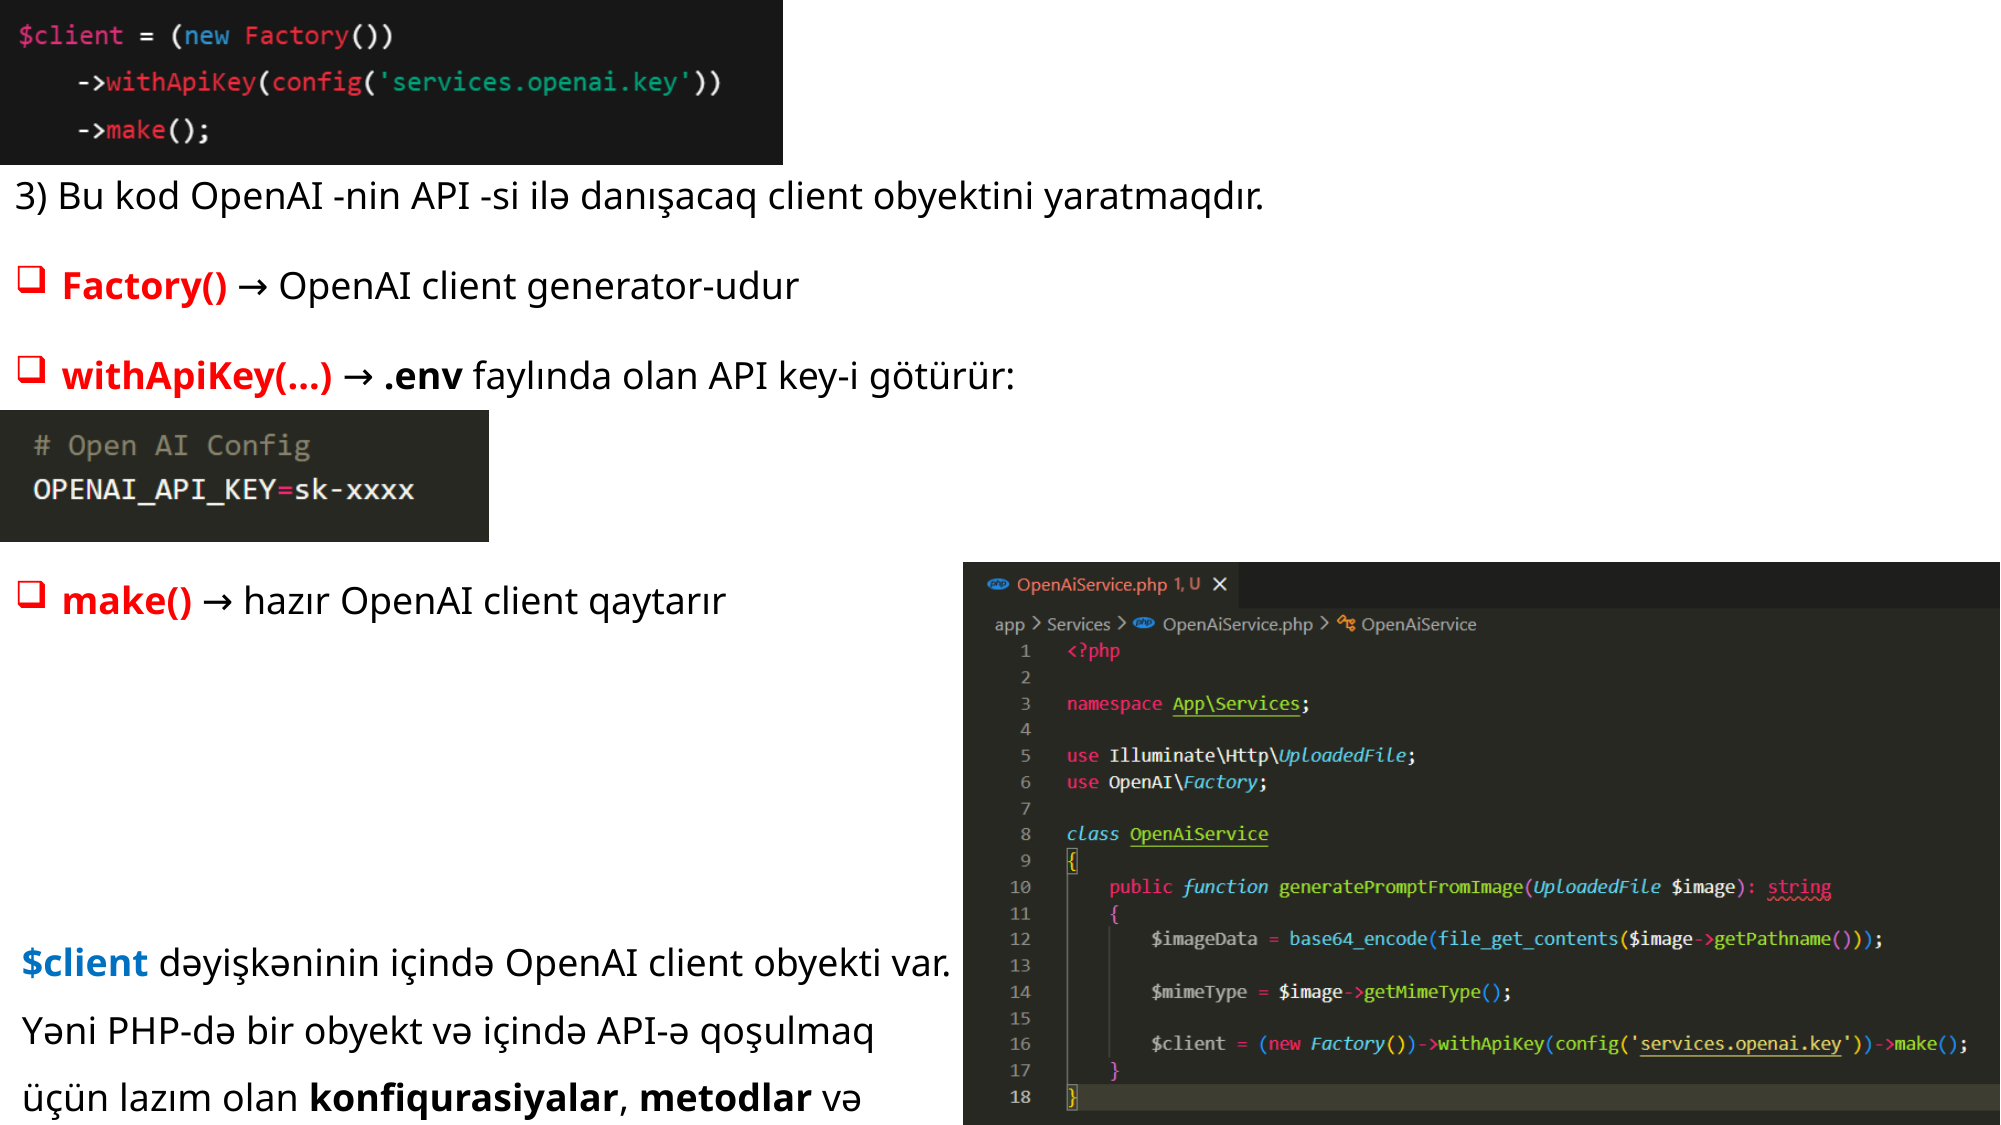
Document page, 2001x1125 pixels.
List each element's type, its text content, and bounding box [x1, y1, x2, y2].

text_box 3) Bu kod OpenAI -nin API -si ilə danışacaq client obyektini yaratmaqdır. Factory() → OpenAI client generator-udur withApiKey(...) → .env faylında olan API key-i götürür: make() → hazır OpenAI client qaytarır [0, 164, 2000, 765]
picture [0, 409, 490, 542]
picture [0, 0, 784, 166]
text_box $client dəyişkəninin içində OpenAI client obyekti var. Yəni PHP-də bir obyekt və içində API-ə qoşulmaq üçün lazım olan konfiqurasiyalar, metodlar və property-lər var. [7, 909, 962, 1125]
picture [962, 561, 2000, 1125]
